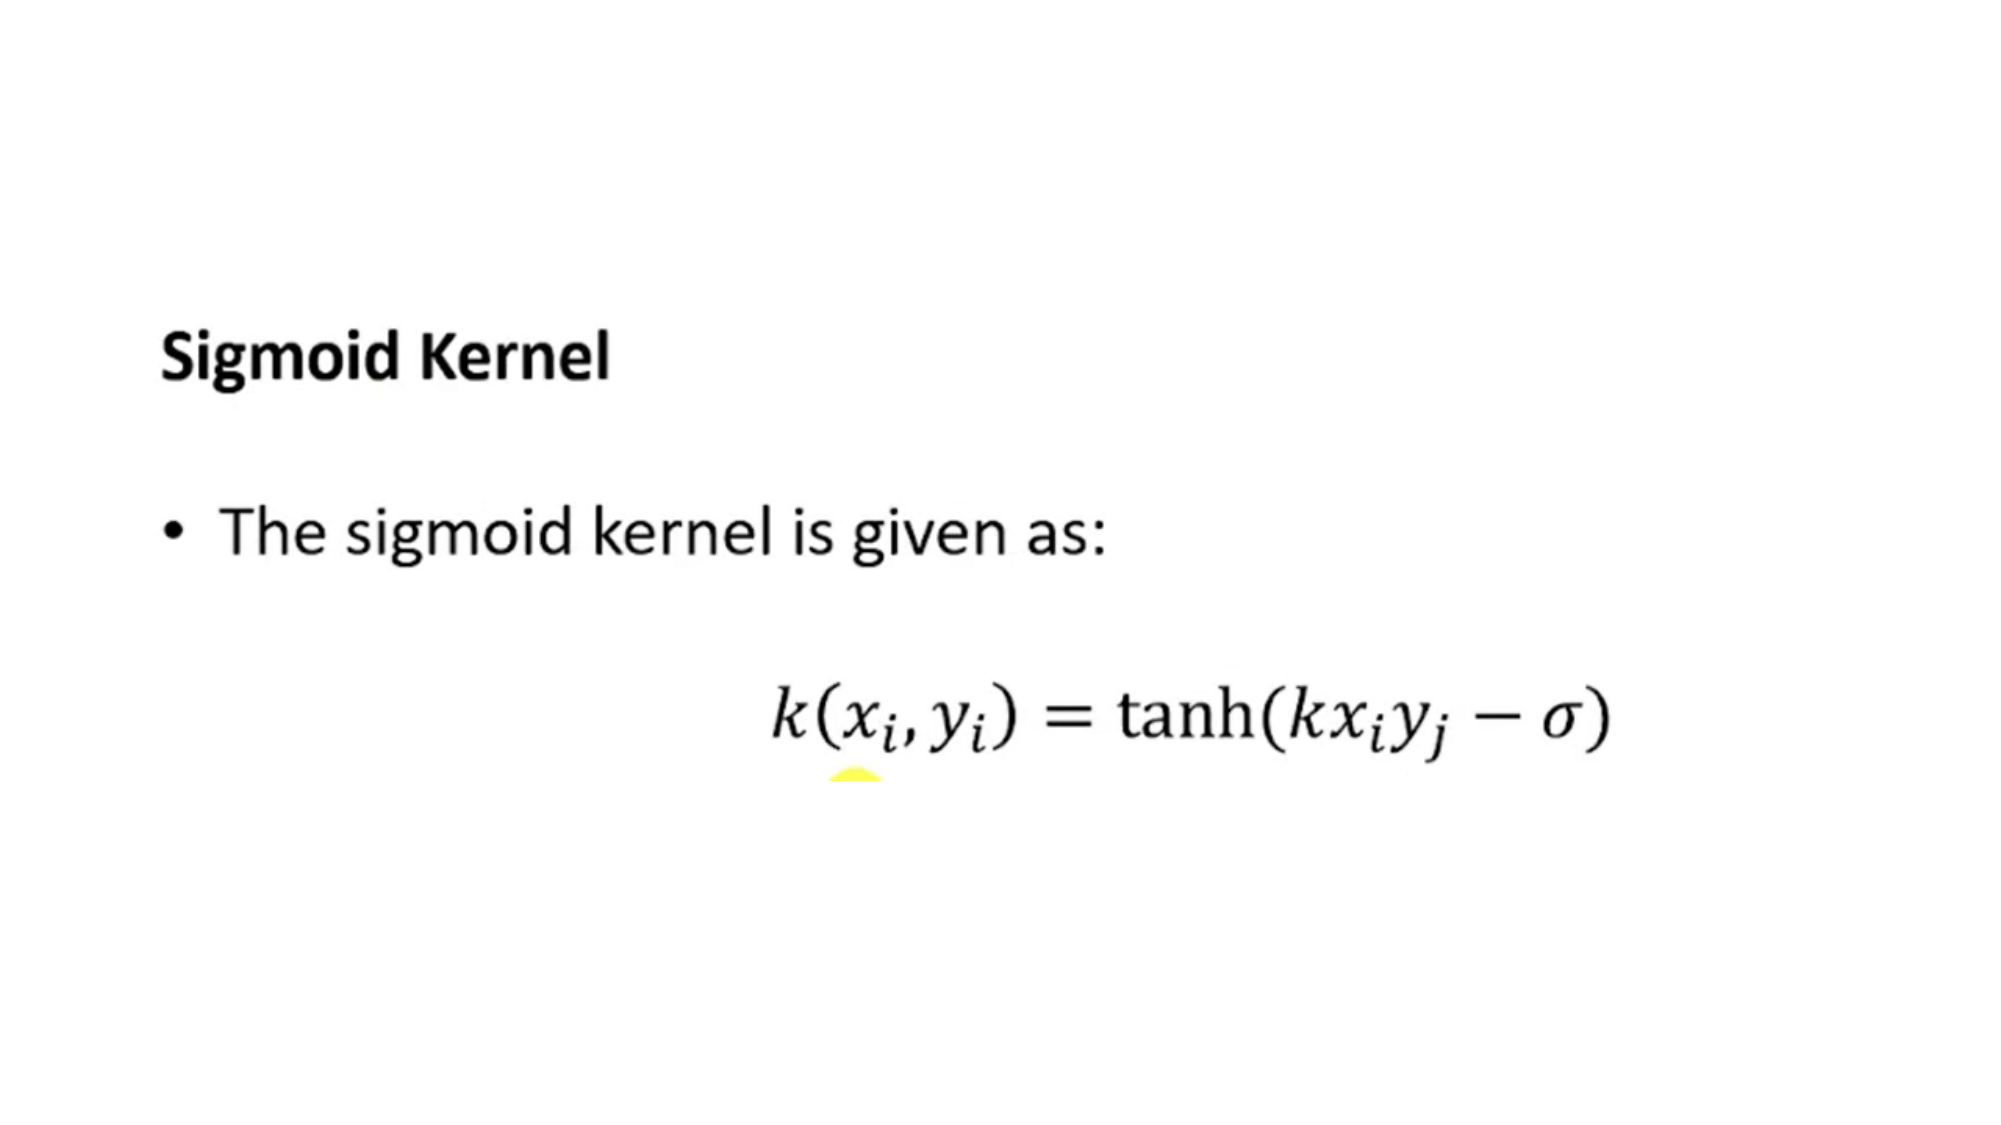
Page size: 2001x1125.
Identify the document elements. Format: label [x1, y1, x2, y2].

picture [133, 302, 1803, 781]
